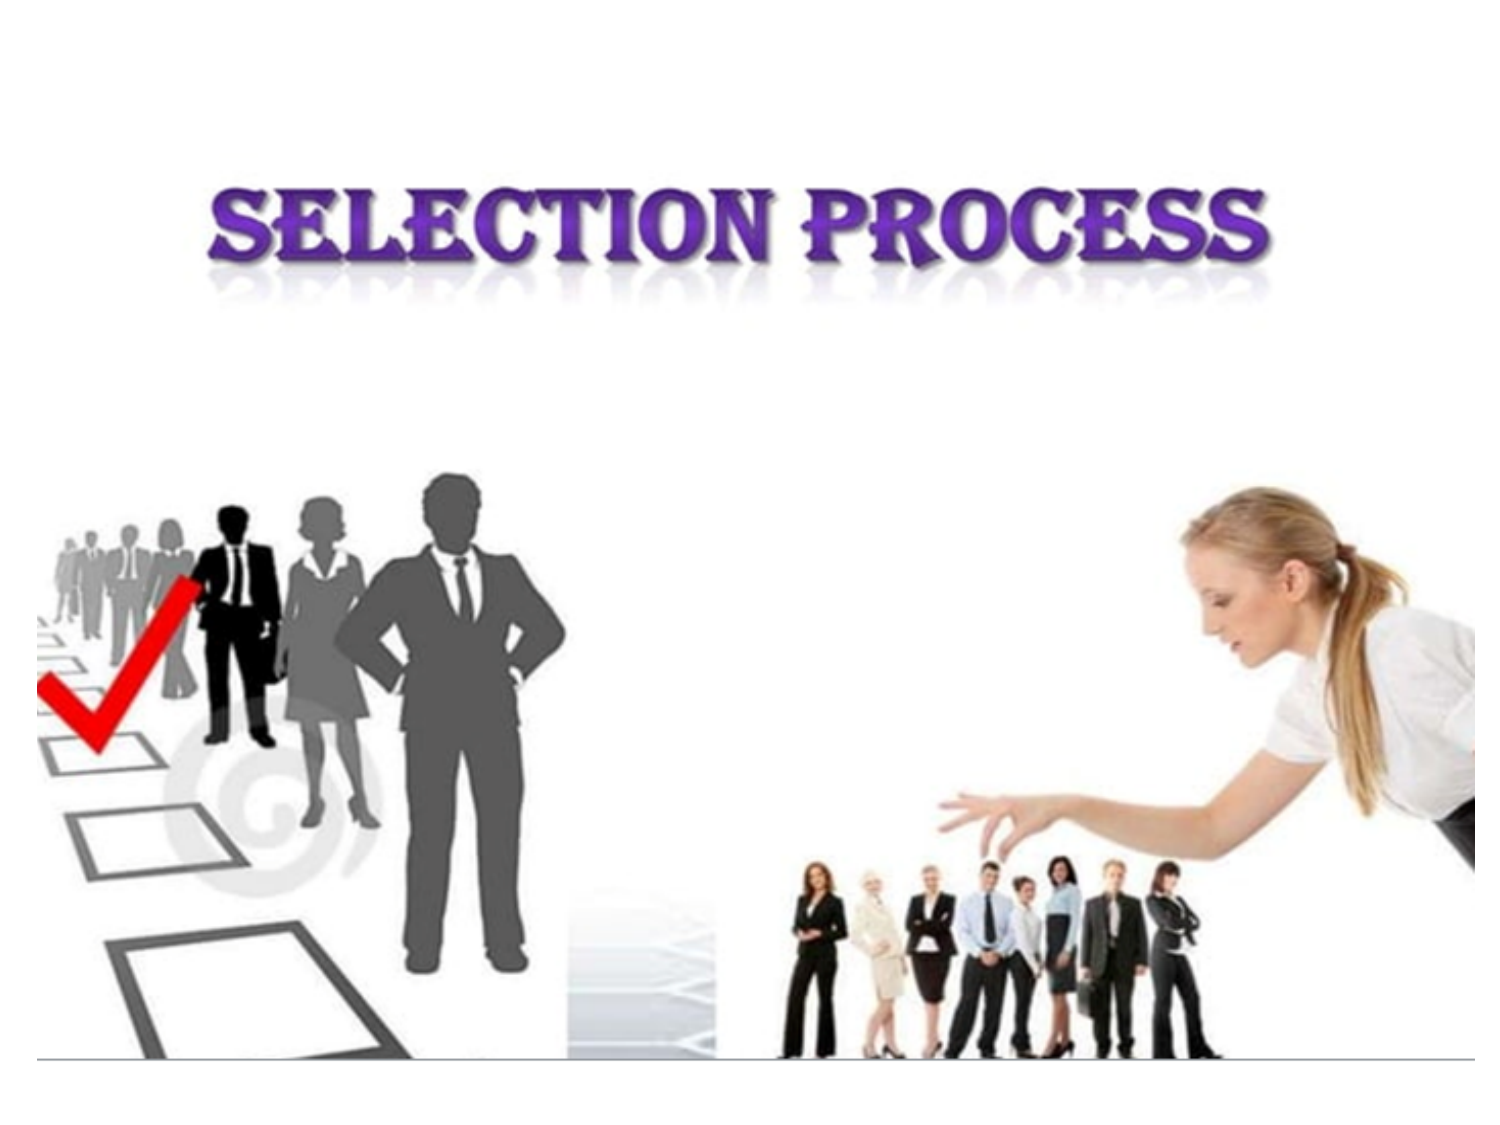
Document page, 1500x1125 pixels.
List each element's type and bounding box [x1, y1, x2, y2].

picture [37, 87, 1476, 1063]
